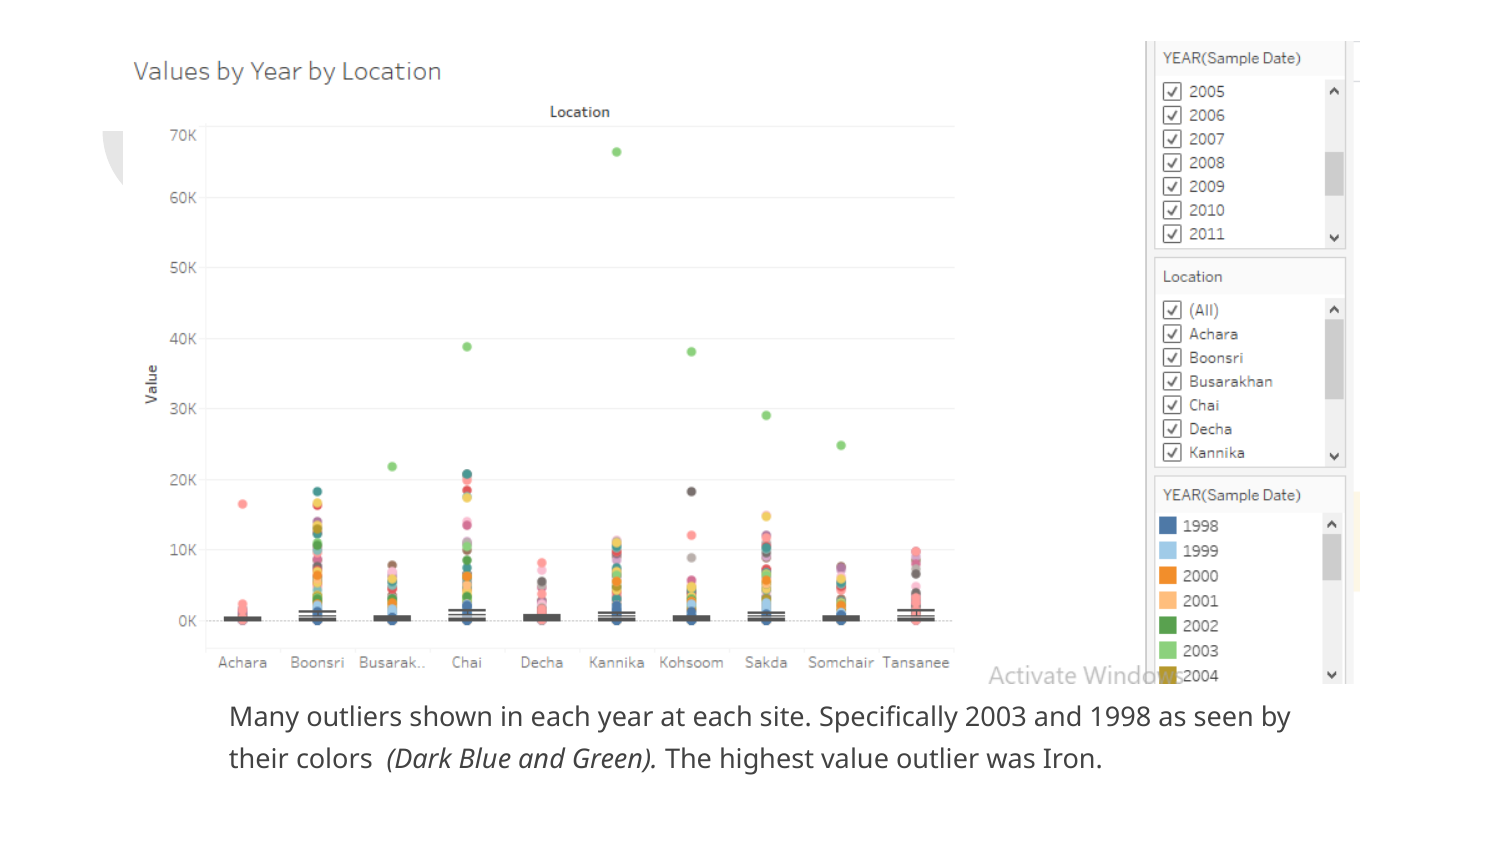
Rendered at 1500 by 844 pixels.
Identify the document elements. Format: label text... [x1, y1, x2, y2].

list Many outliers shown in each year at each site. Specifically 2003 and 1998 as seen by their colors (Dark Blue and Green). The highest value outlier was Iron. [213, 677, 1368, 797]
picture [123, 41, 1361, 684]
